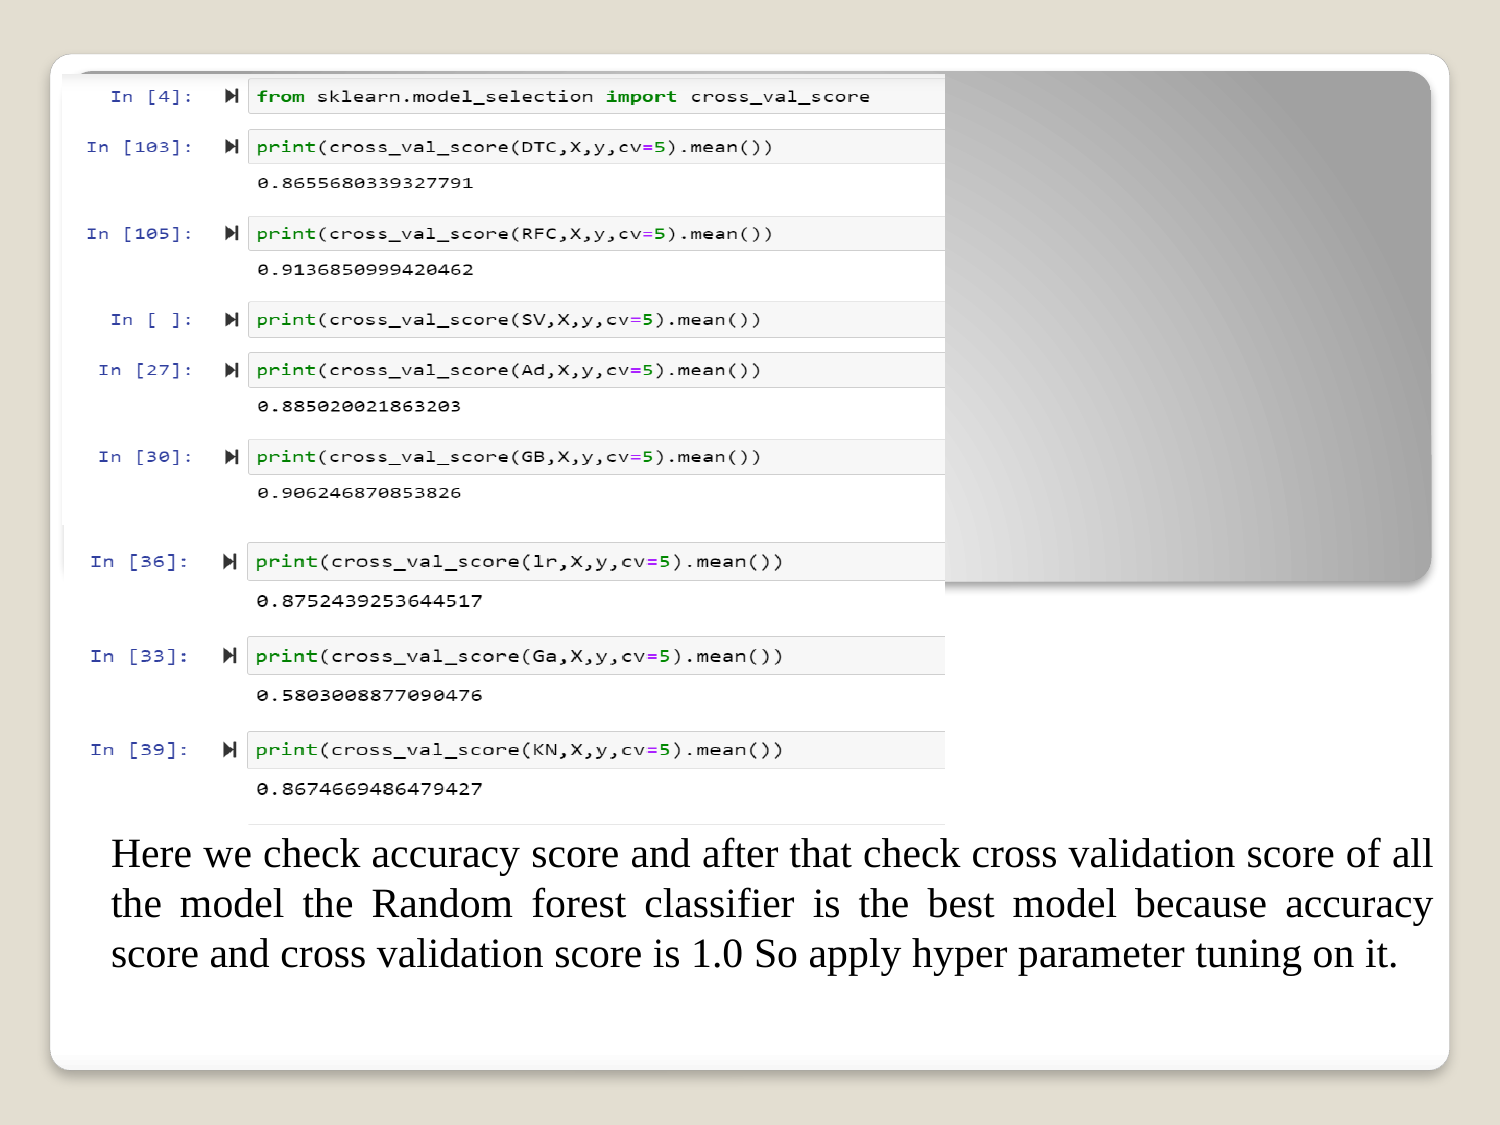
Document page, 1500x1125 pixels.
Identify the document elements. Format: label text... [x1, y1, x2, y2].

picture [62, 74, 945, 826]
subtitle Here we check accuracy score and after that check cross validation score of all the model the Random forest classifier is the best model because accuracy score and cross validation score is 1.0 So apply hyper parameter tuning on it. [75, 75, 1450, 1063]
